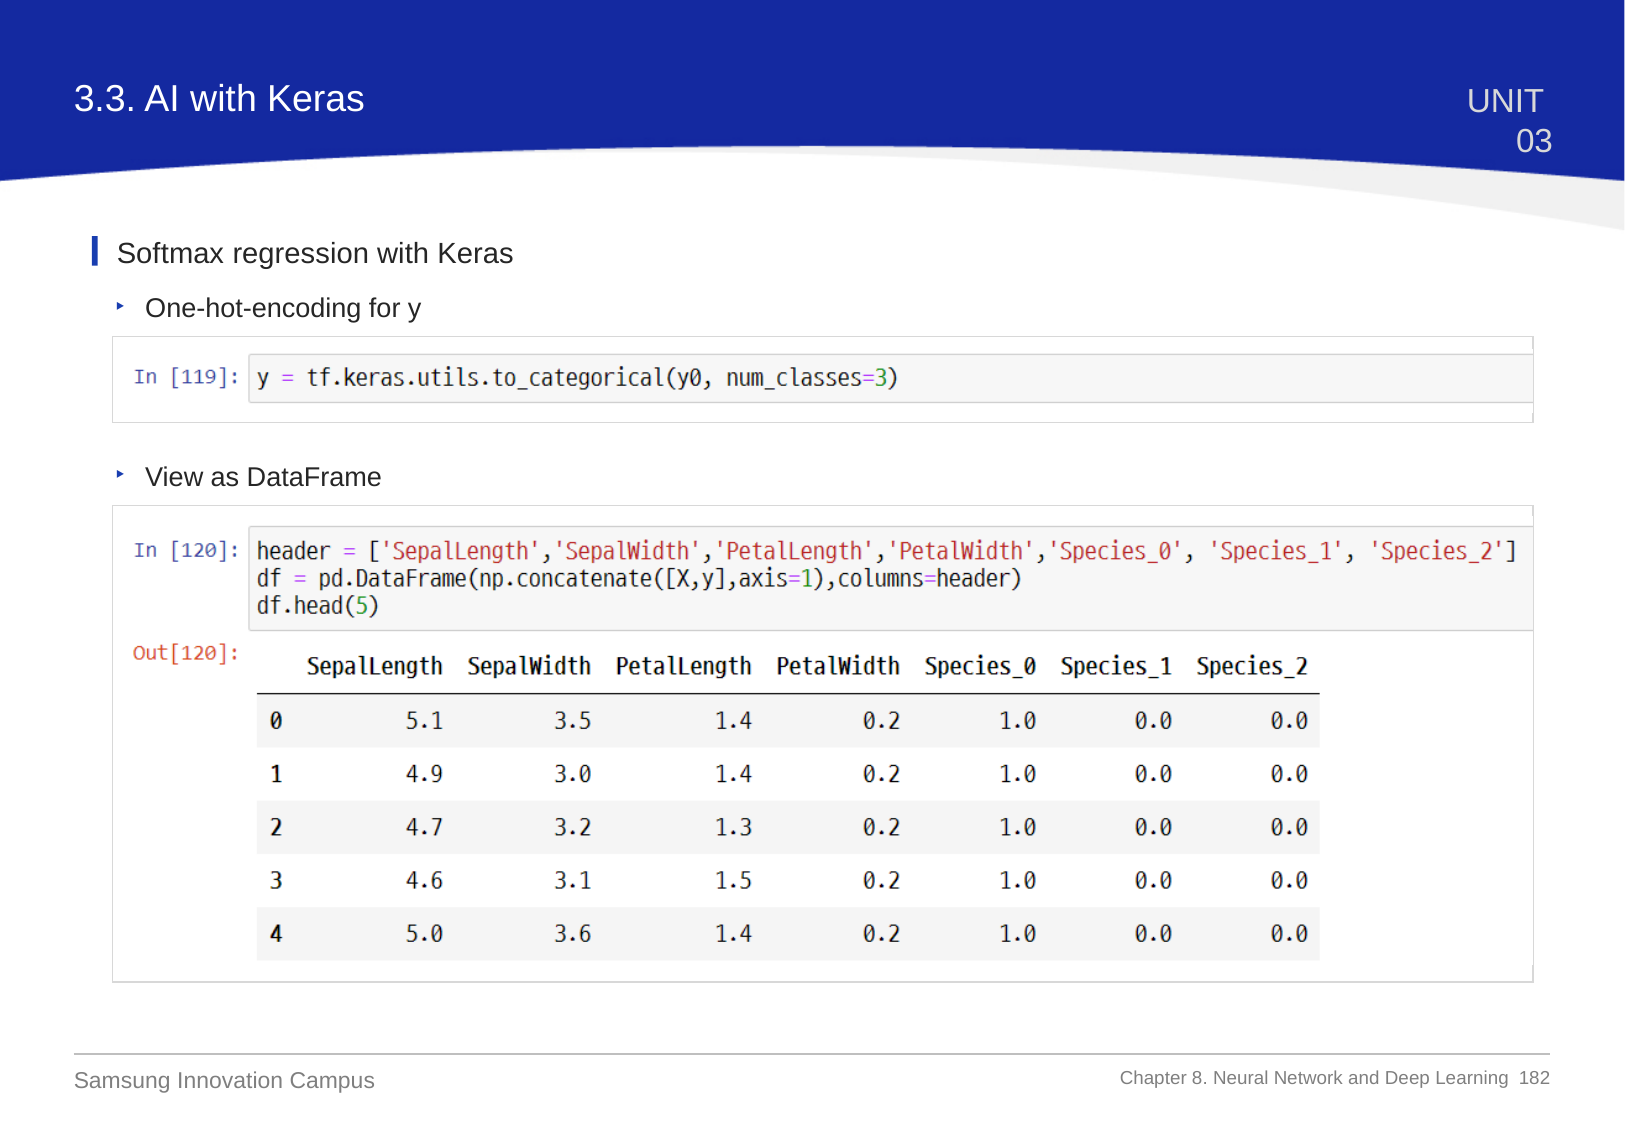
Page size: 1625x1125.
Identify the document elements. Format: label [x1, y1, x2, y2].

text_box [112, 278, 1534, 982]
text_box [73, 73, 1554, 120]
picture [0, 0, 1625, 1125]
text_box [91, 234, 1533, 270]
